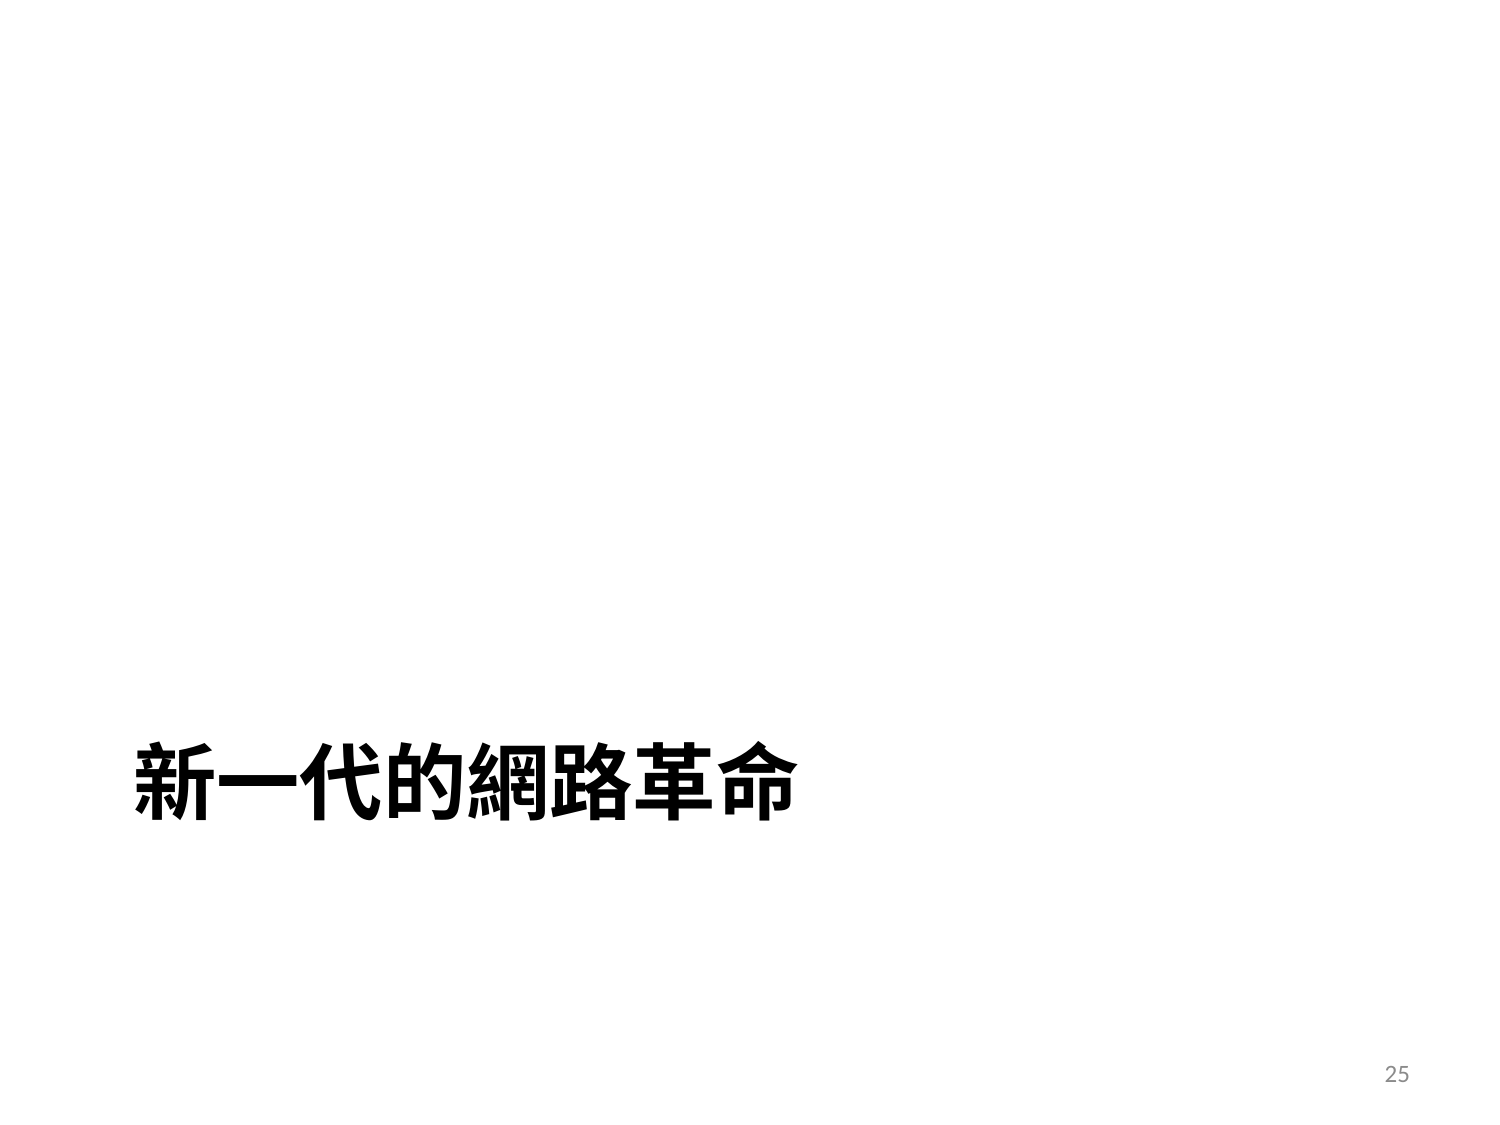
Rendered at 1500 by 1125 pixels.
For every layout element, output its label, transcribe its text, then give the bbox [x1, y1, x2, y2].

title 新一代的網路革命 [118, 722, 1394, 947]
slide_number 25 [1074, 1042, 1425, 1103]
